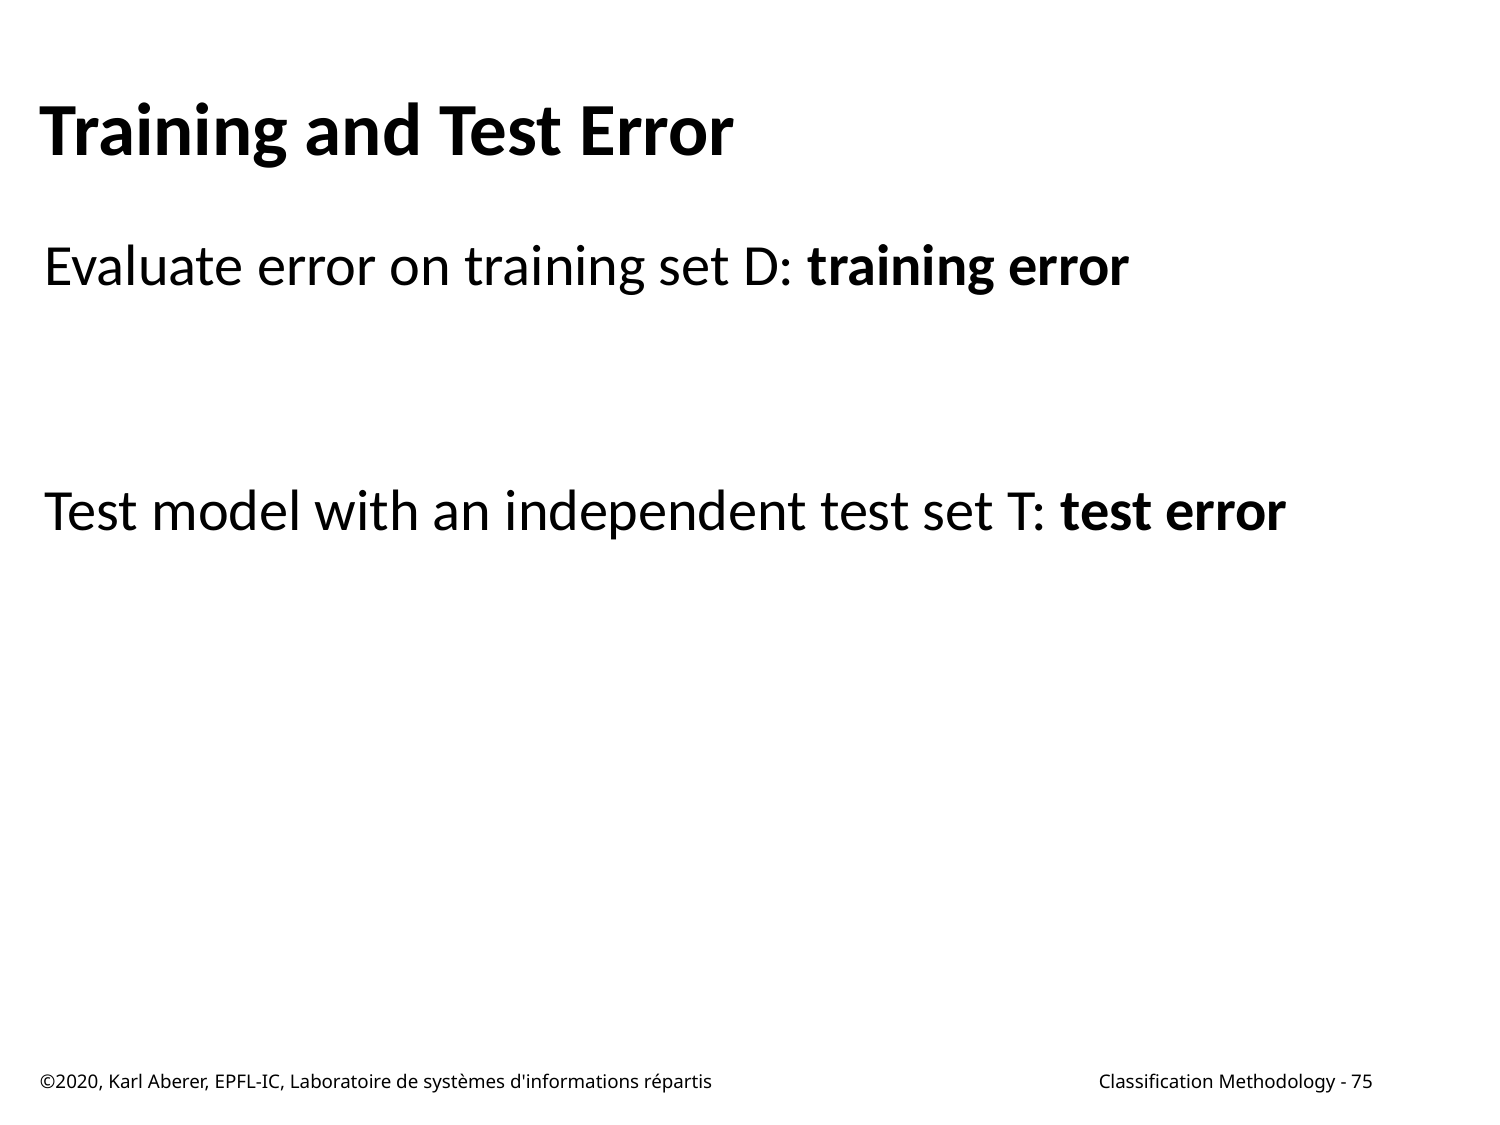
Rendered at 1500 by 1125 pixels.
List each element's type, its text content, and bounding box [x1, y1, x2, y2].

title Training and Test Error [24, 49, 1388, 201]
footer ©2020, Karl Aberer, EPFL-IC, Laboratoire de systèmes d'informations répartis [24, 1062, 988, 1101]
